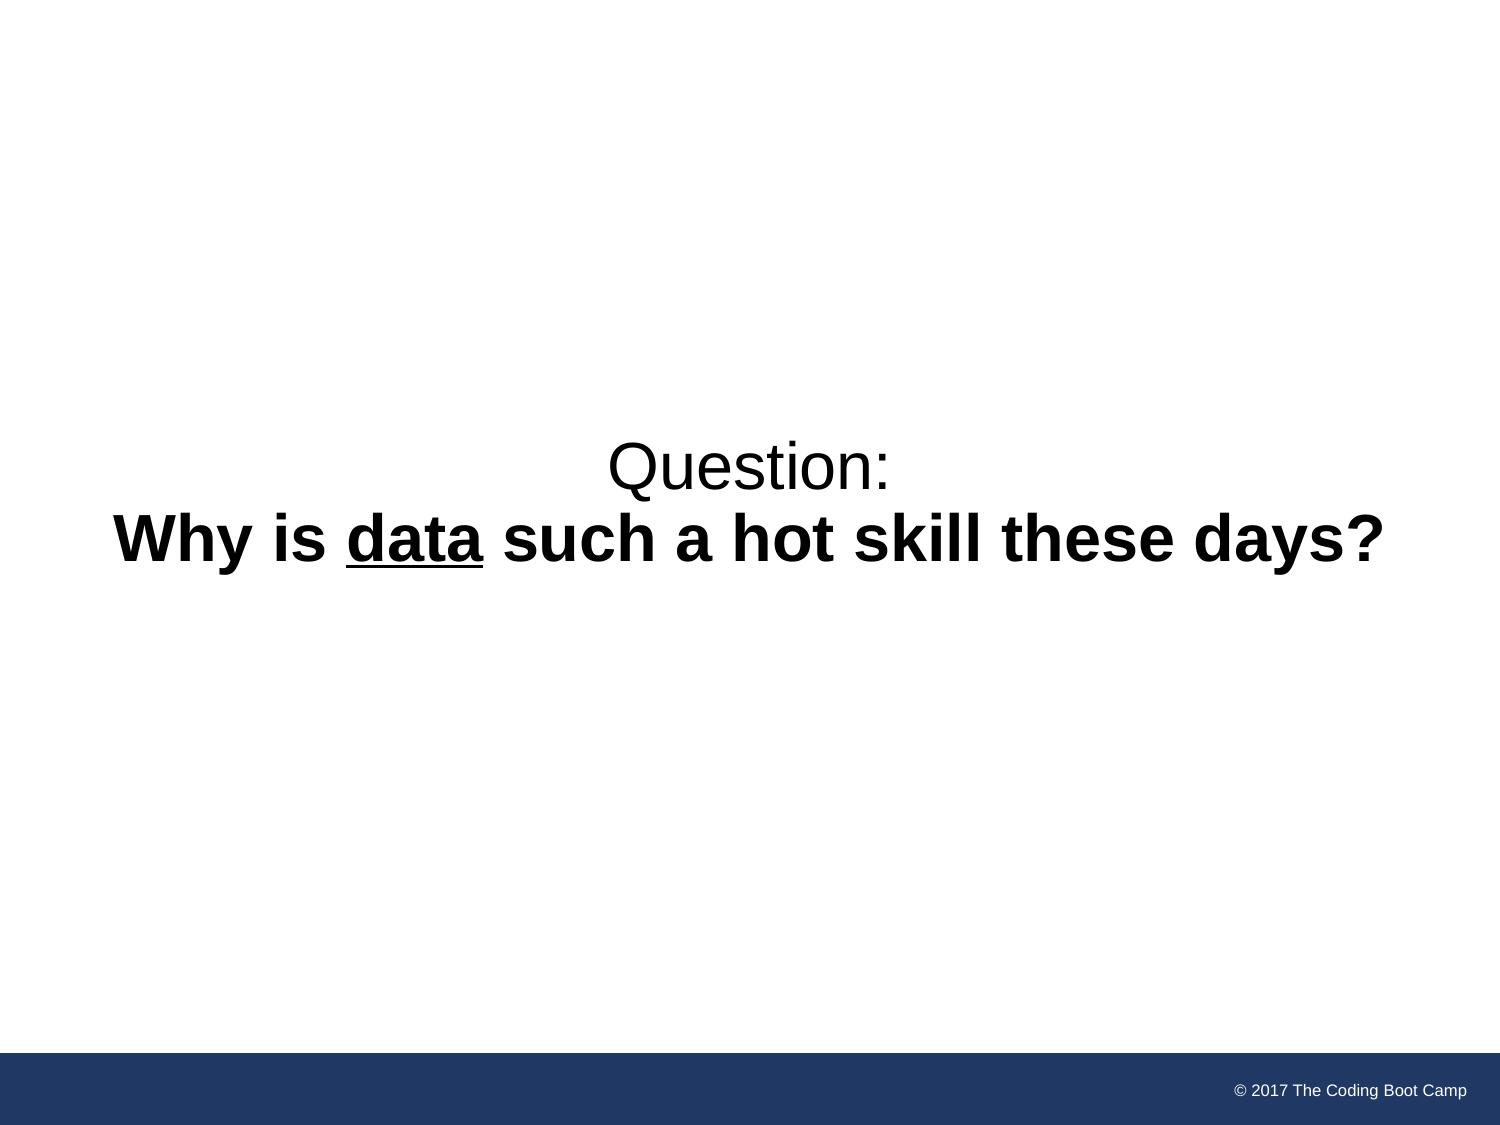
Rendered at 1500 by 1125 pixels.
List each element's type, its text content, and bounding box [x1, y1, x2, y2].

title Question: Why is data such a hot skill these days? [24, 375, 1475, 633]
